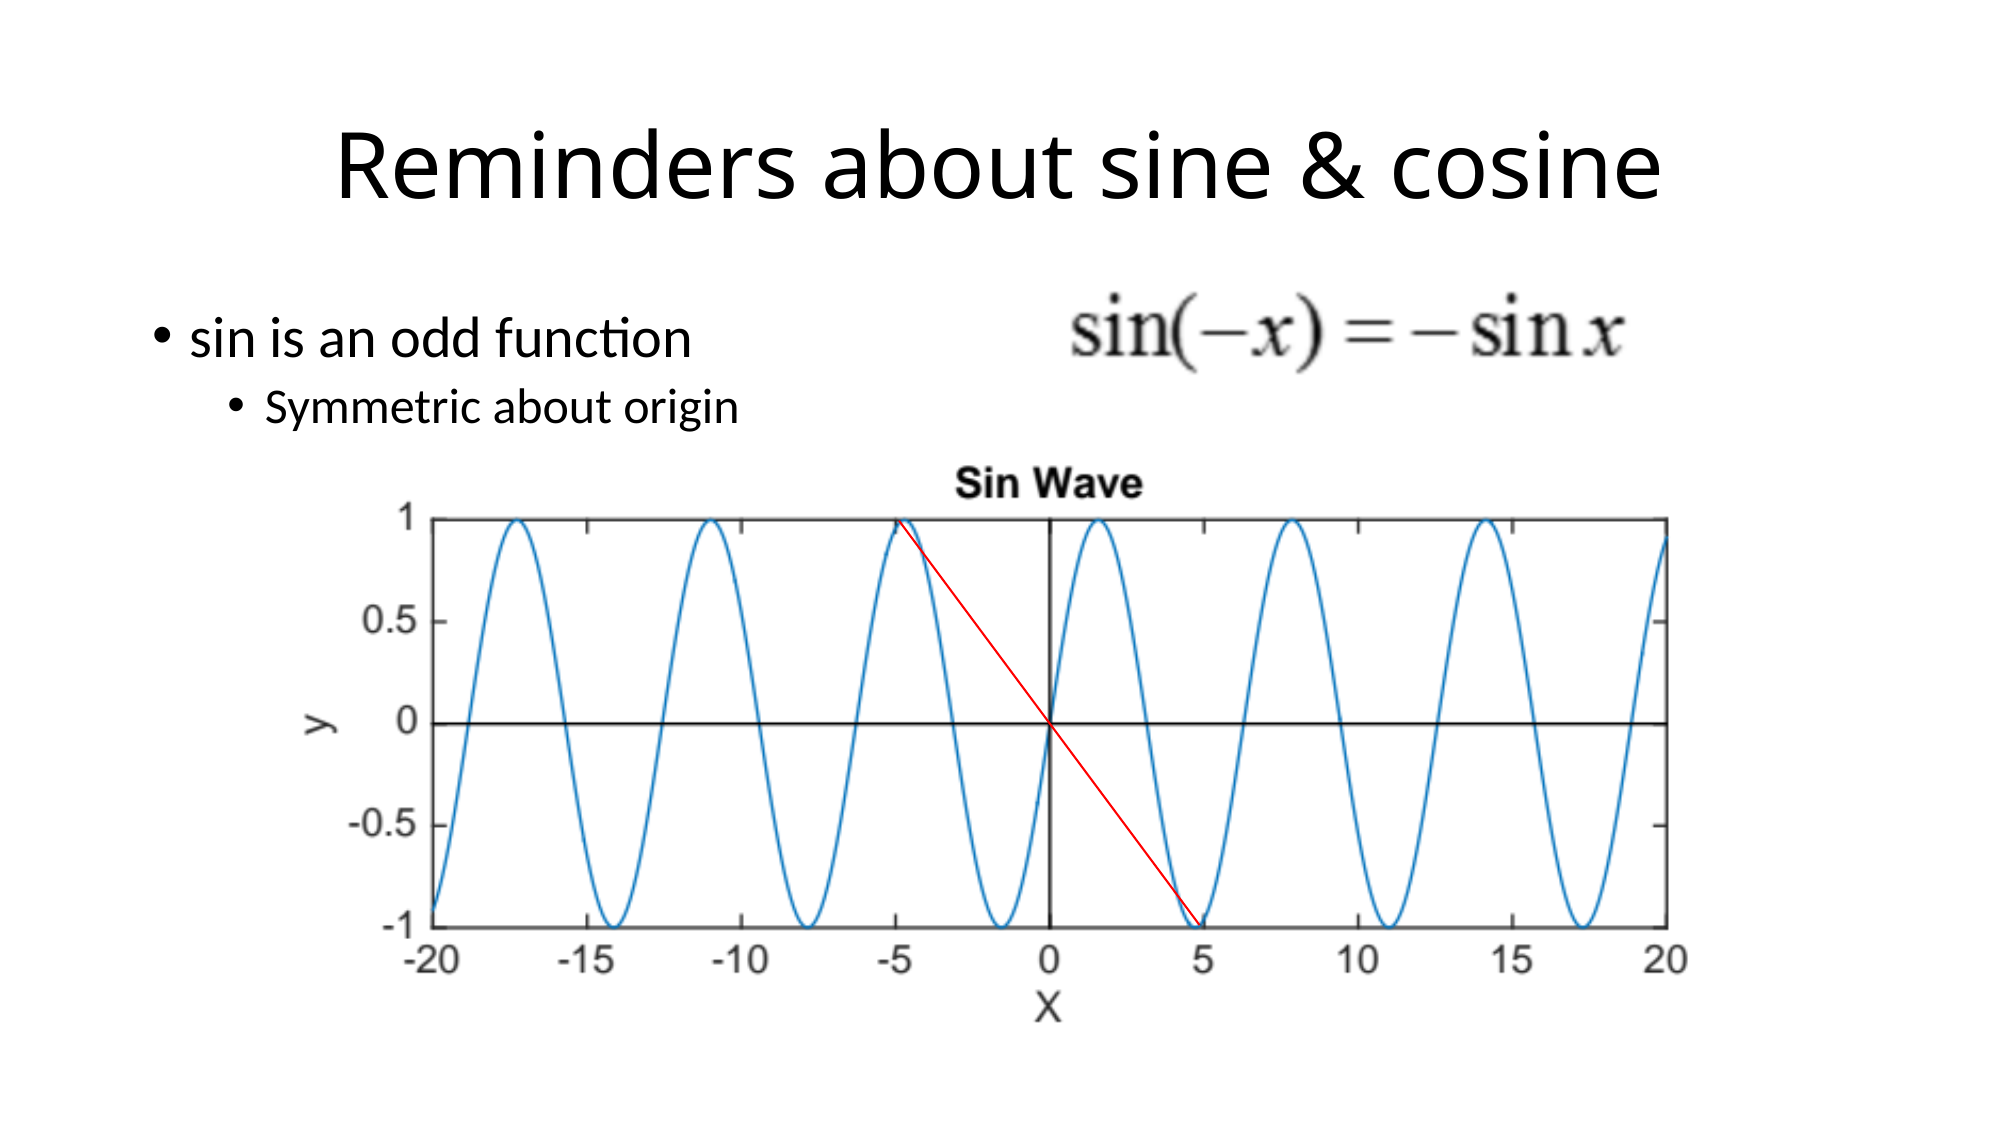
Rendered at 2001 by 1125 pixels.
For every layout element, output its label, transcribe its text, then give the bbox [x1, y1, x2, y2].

picture [1021, 262, 1687, 415]
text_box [899, 520, 1200, 926]
title Reminders about sine & cosine [137, 59, 1863, 278]
list sin is an odd function Symmetric about origin [137, 299, 1863, 1014]
picture [226, 432, 1816, 1049]
